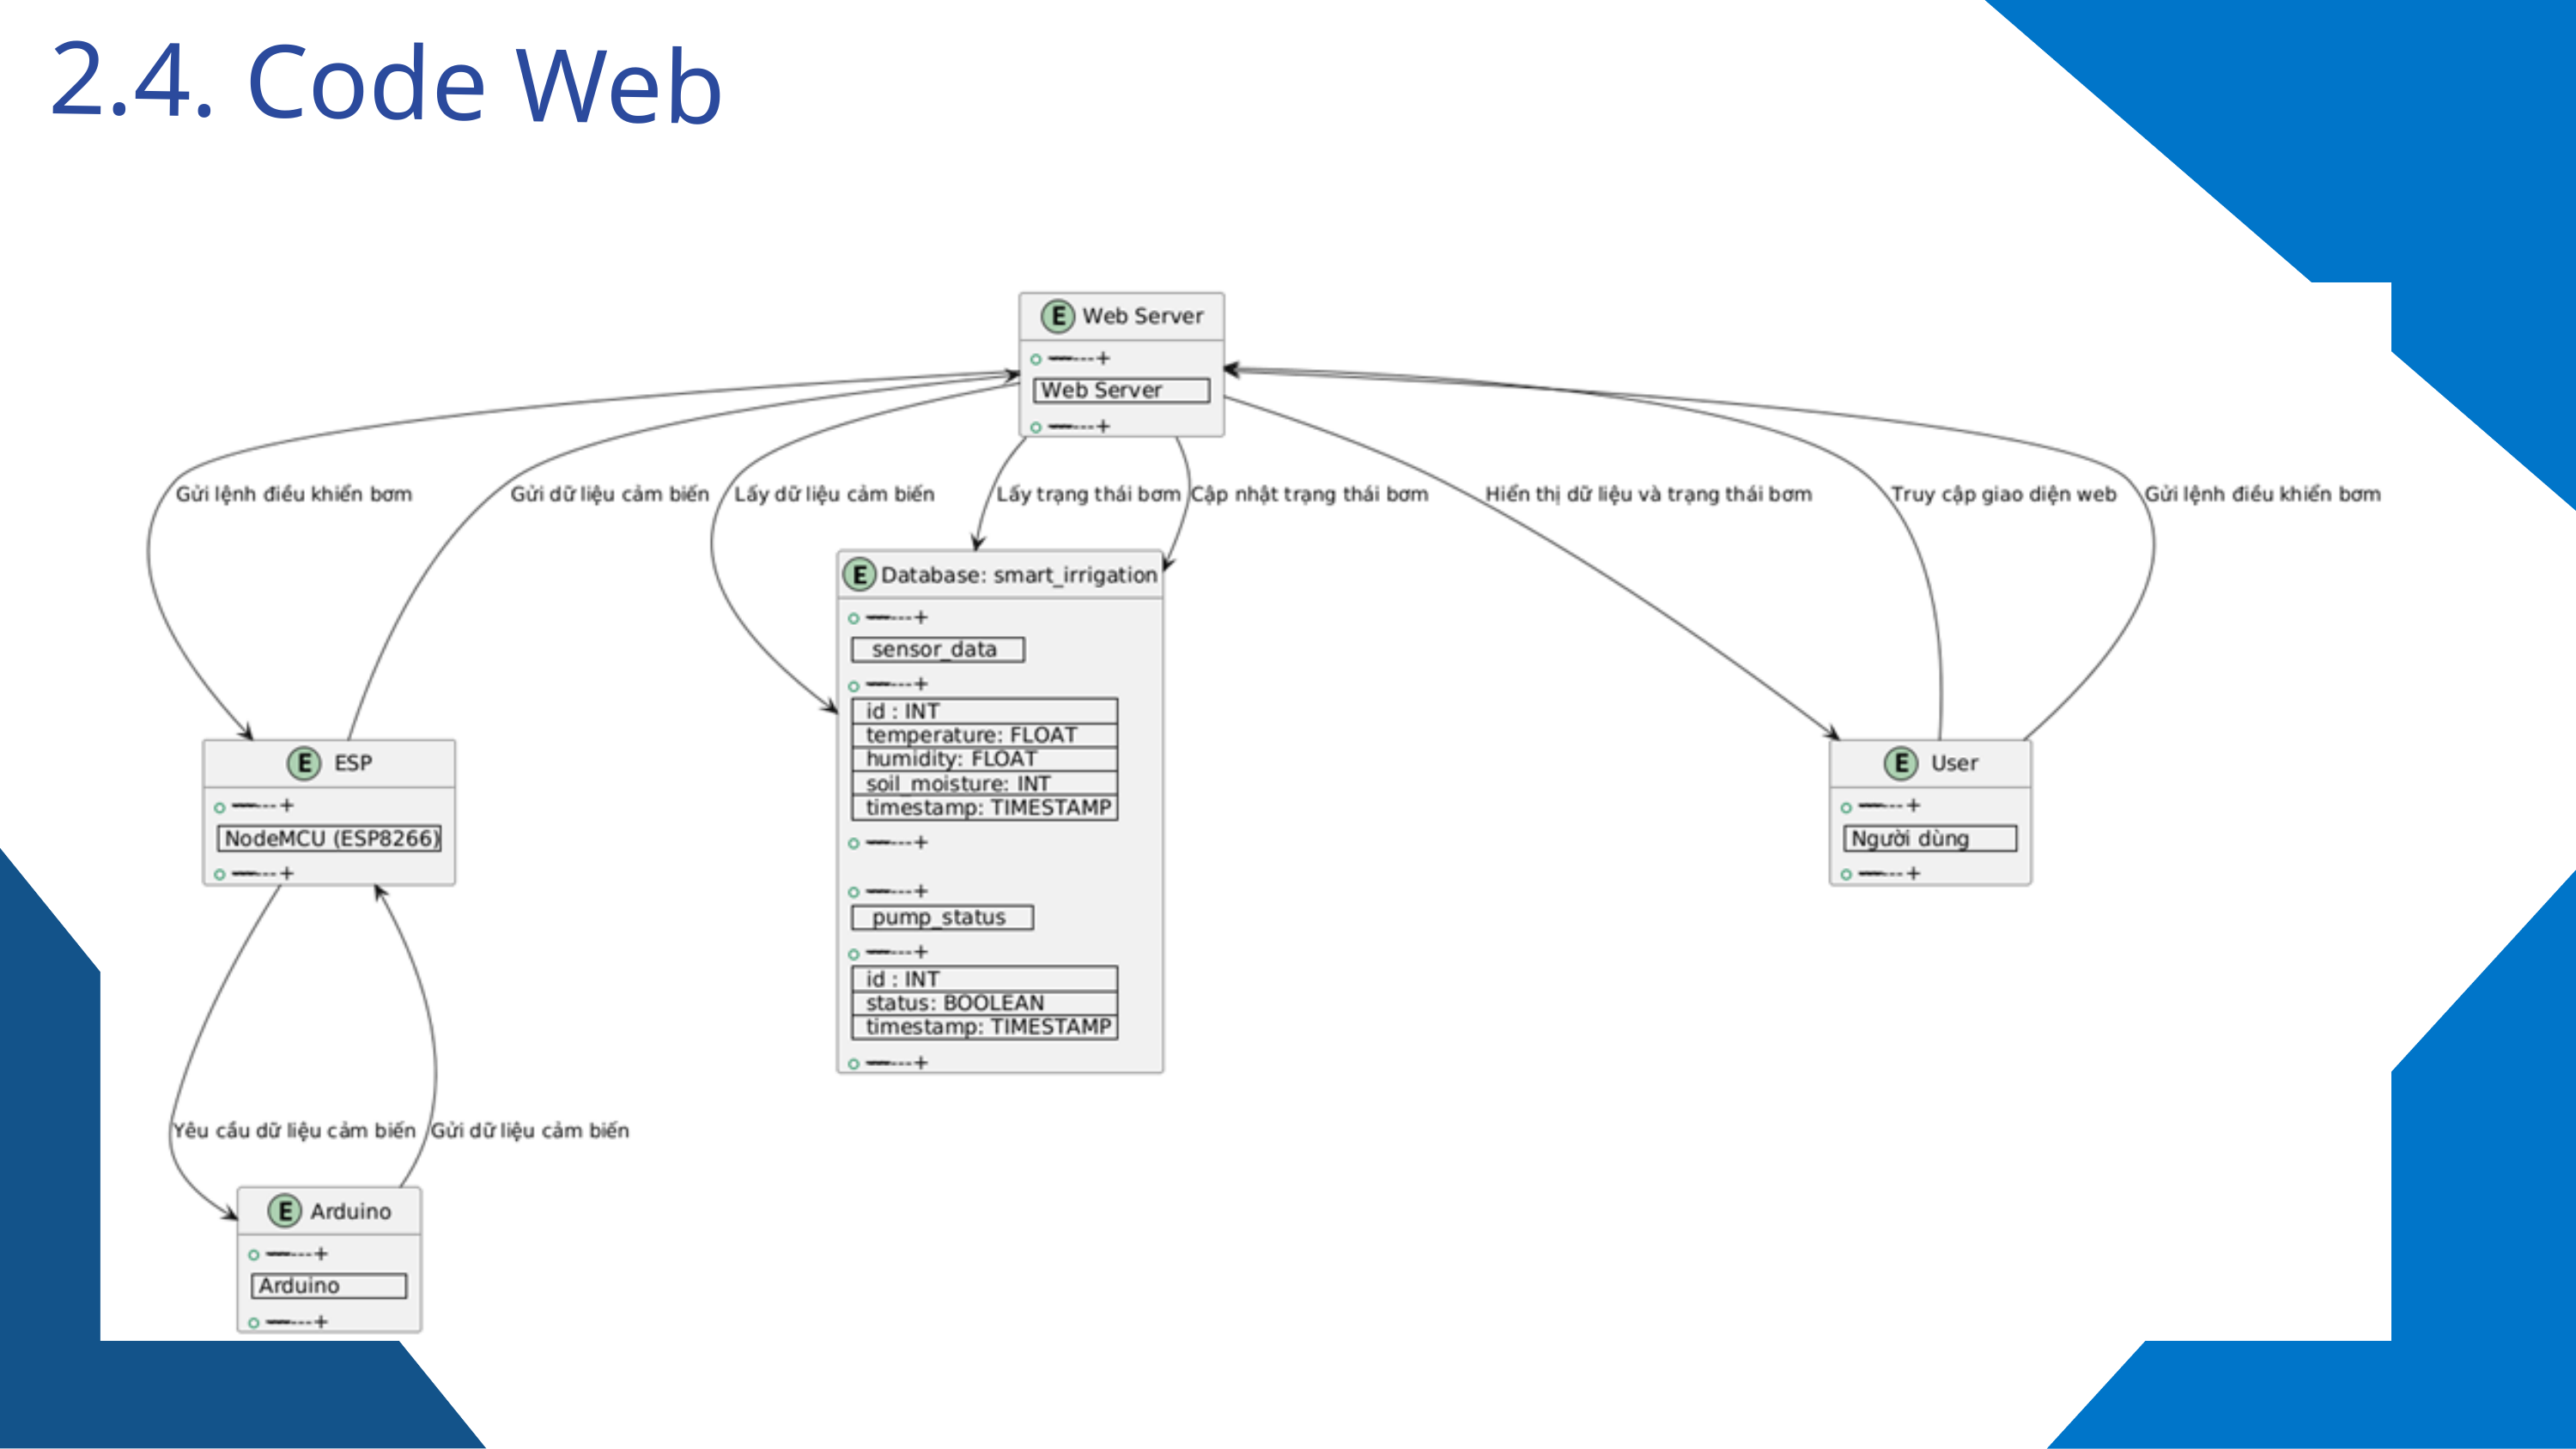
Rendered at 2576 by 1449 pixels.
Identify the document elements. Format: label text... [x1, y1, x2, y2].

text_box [1920, 786, 2576, 1449]
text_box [1920, 0, 2576, 654]
text_box 2.4. Code Web [48, 0, 1872, 167]
text_box [100, 282, 2391, 1341]
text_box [0, 724, 583, 1449]
